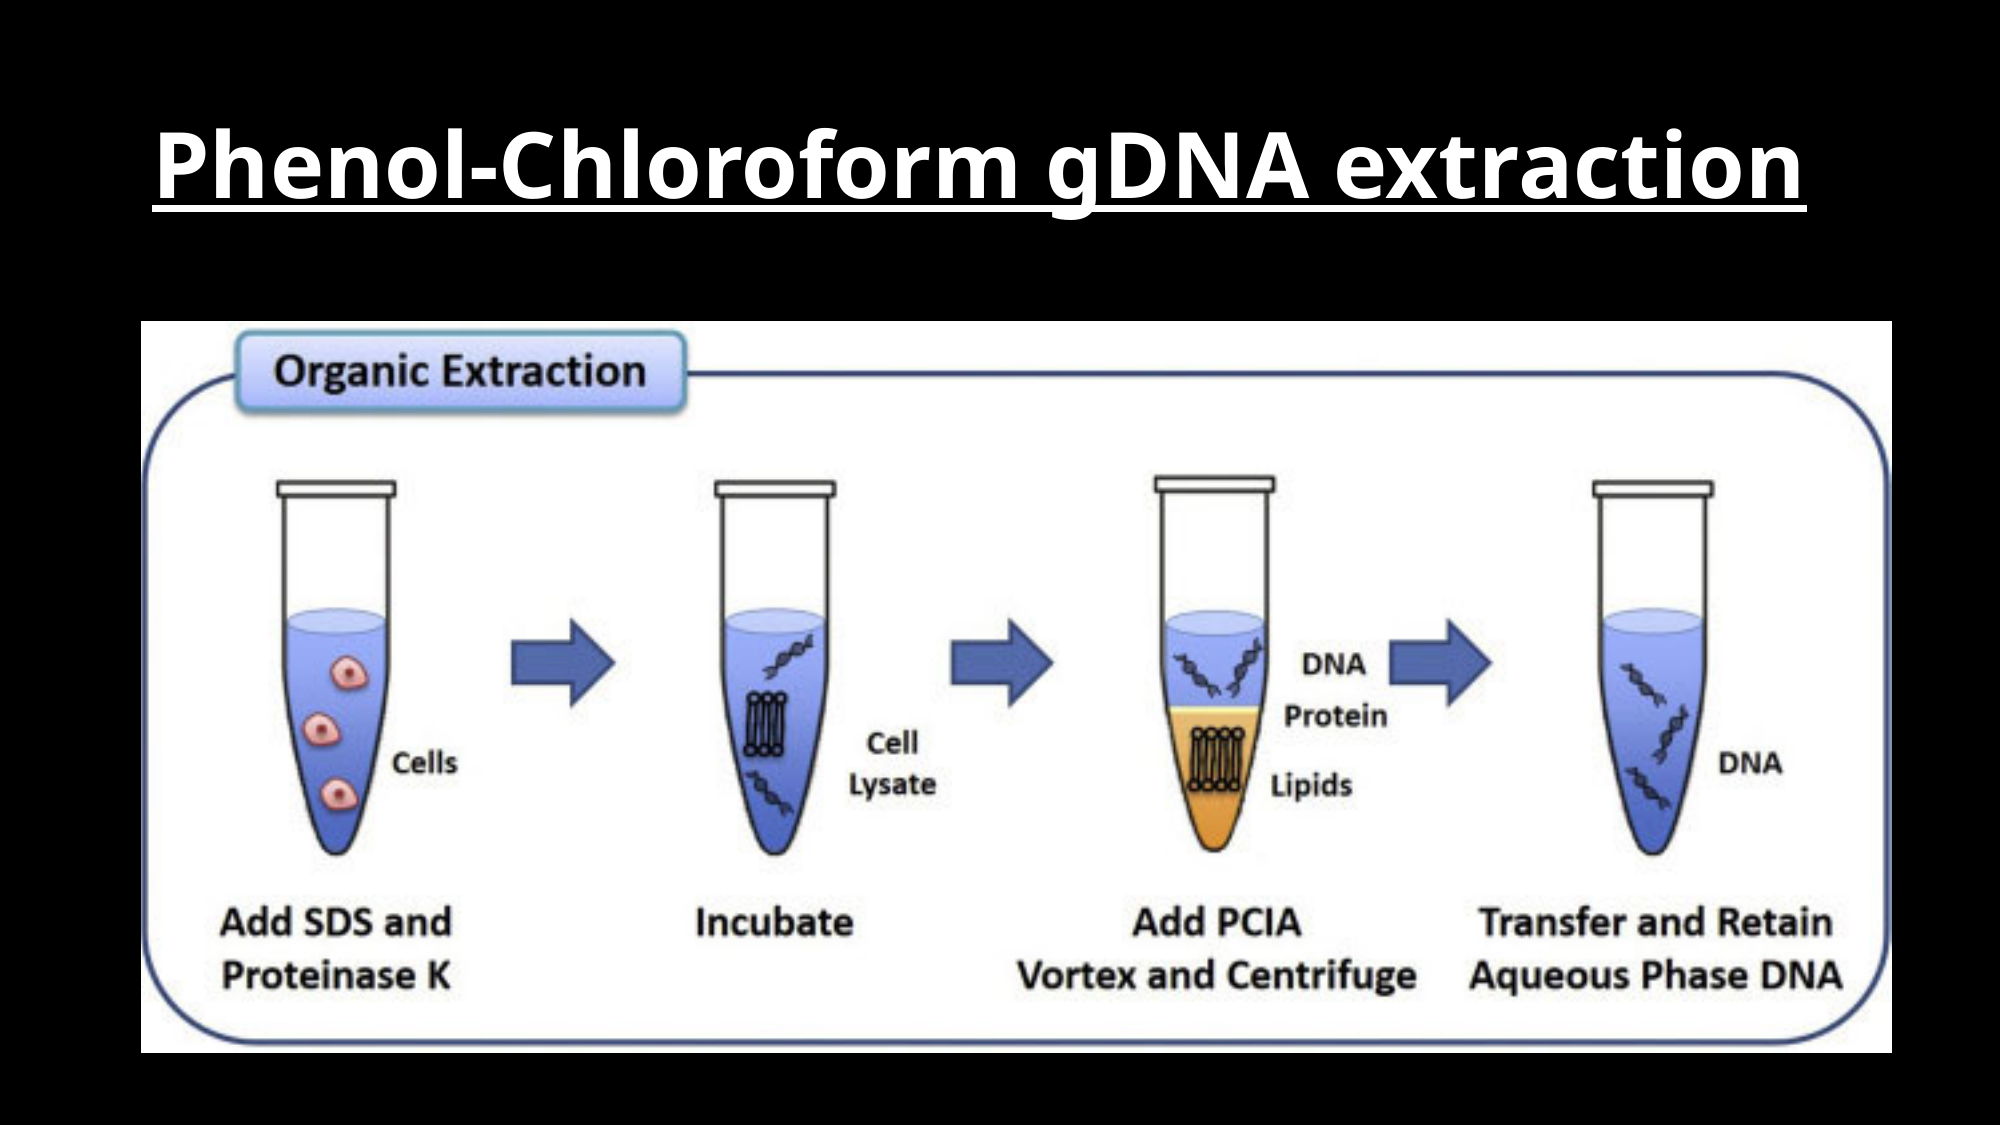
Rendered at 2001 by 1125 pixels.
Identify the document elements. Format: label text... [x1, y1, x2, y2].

title Phenol-Chloroform gDNA extraction [137, 59, 1863, 278]
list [141, 321, 1892, 1053]
